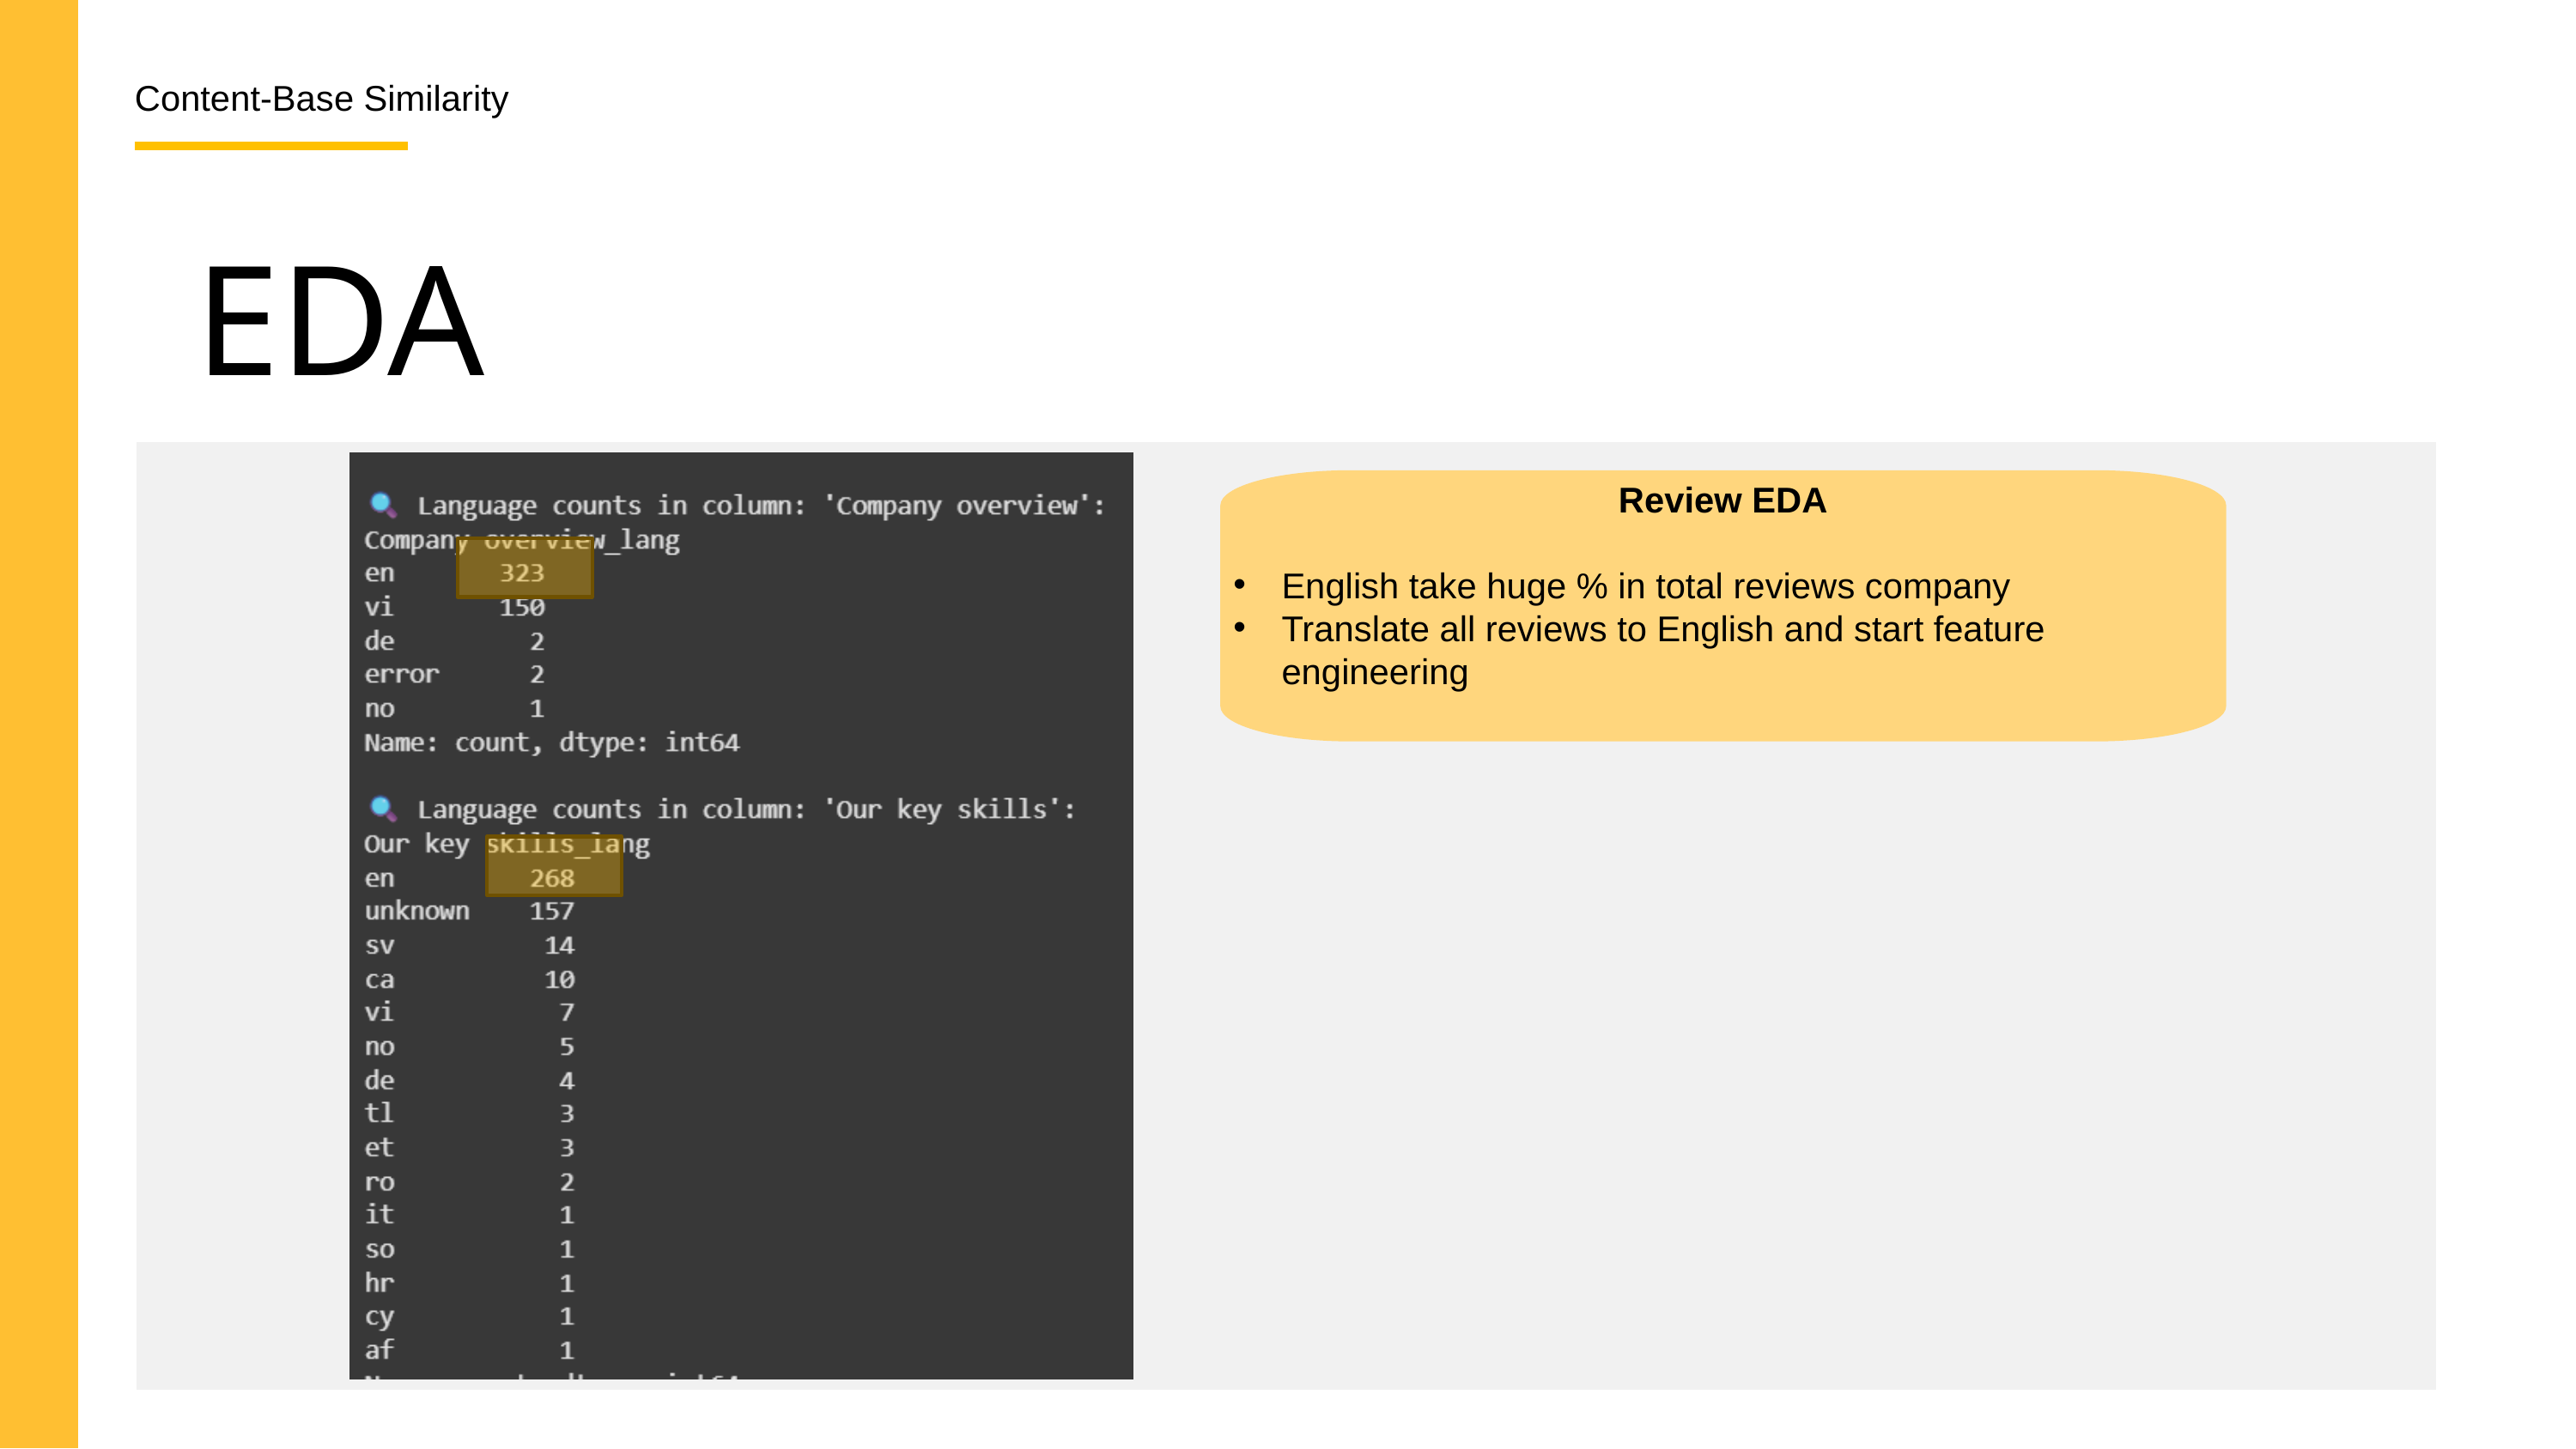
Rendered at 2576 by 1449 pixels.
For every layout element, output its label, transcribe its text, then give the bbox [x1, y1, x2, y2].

text_box [137, 441, 2437, 1390]
text_box Review EDA English take huge % in total reviews company Translate all reviews to English and start feature engineering [1220, 470, 2227, 742]
picture [349, 452, 1133, 1379]
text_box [0, 0, 79, 1449]
text_box EDA [195, 186, 1618, 406]
text_box Content-Base Similarity [134, 80, 1050, 119]
